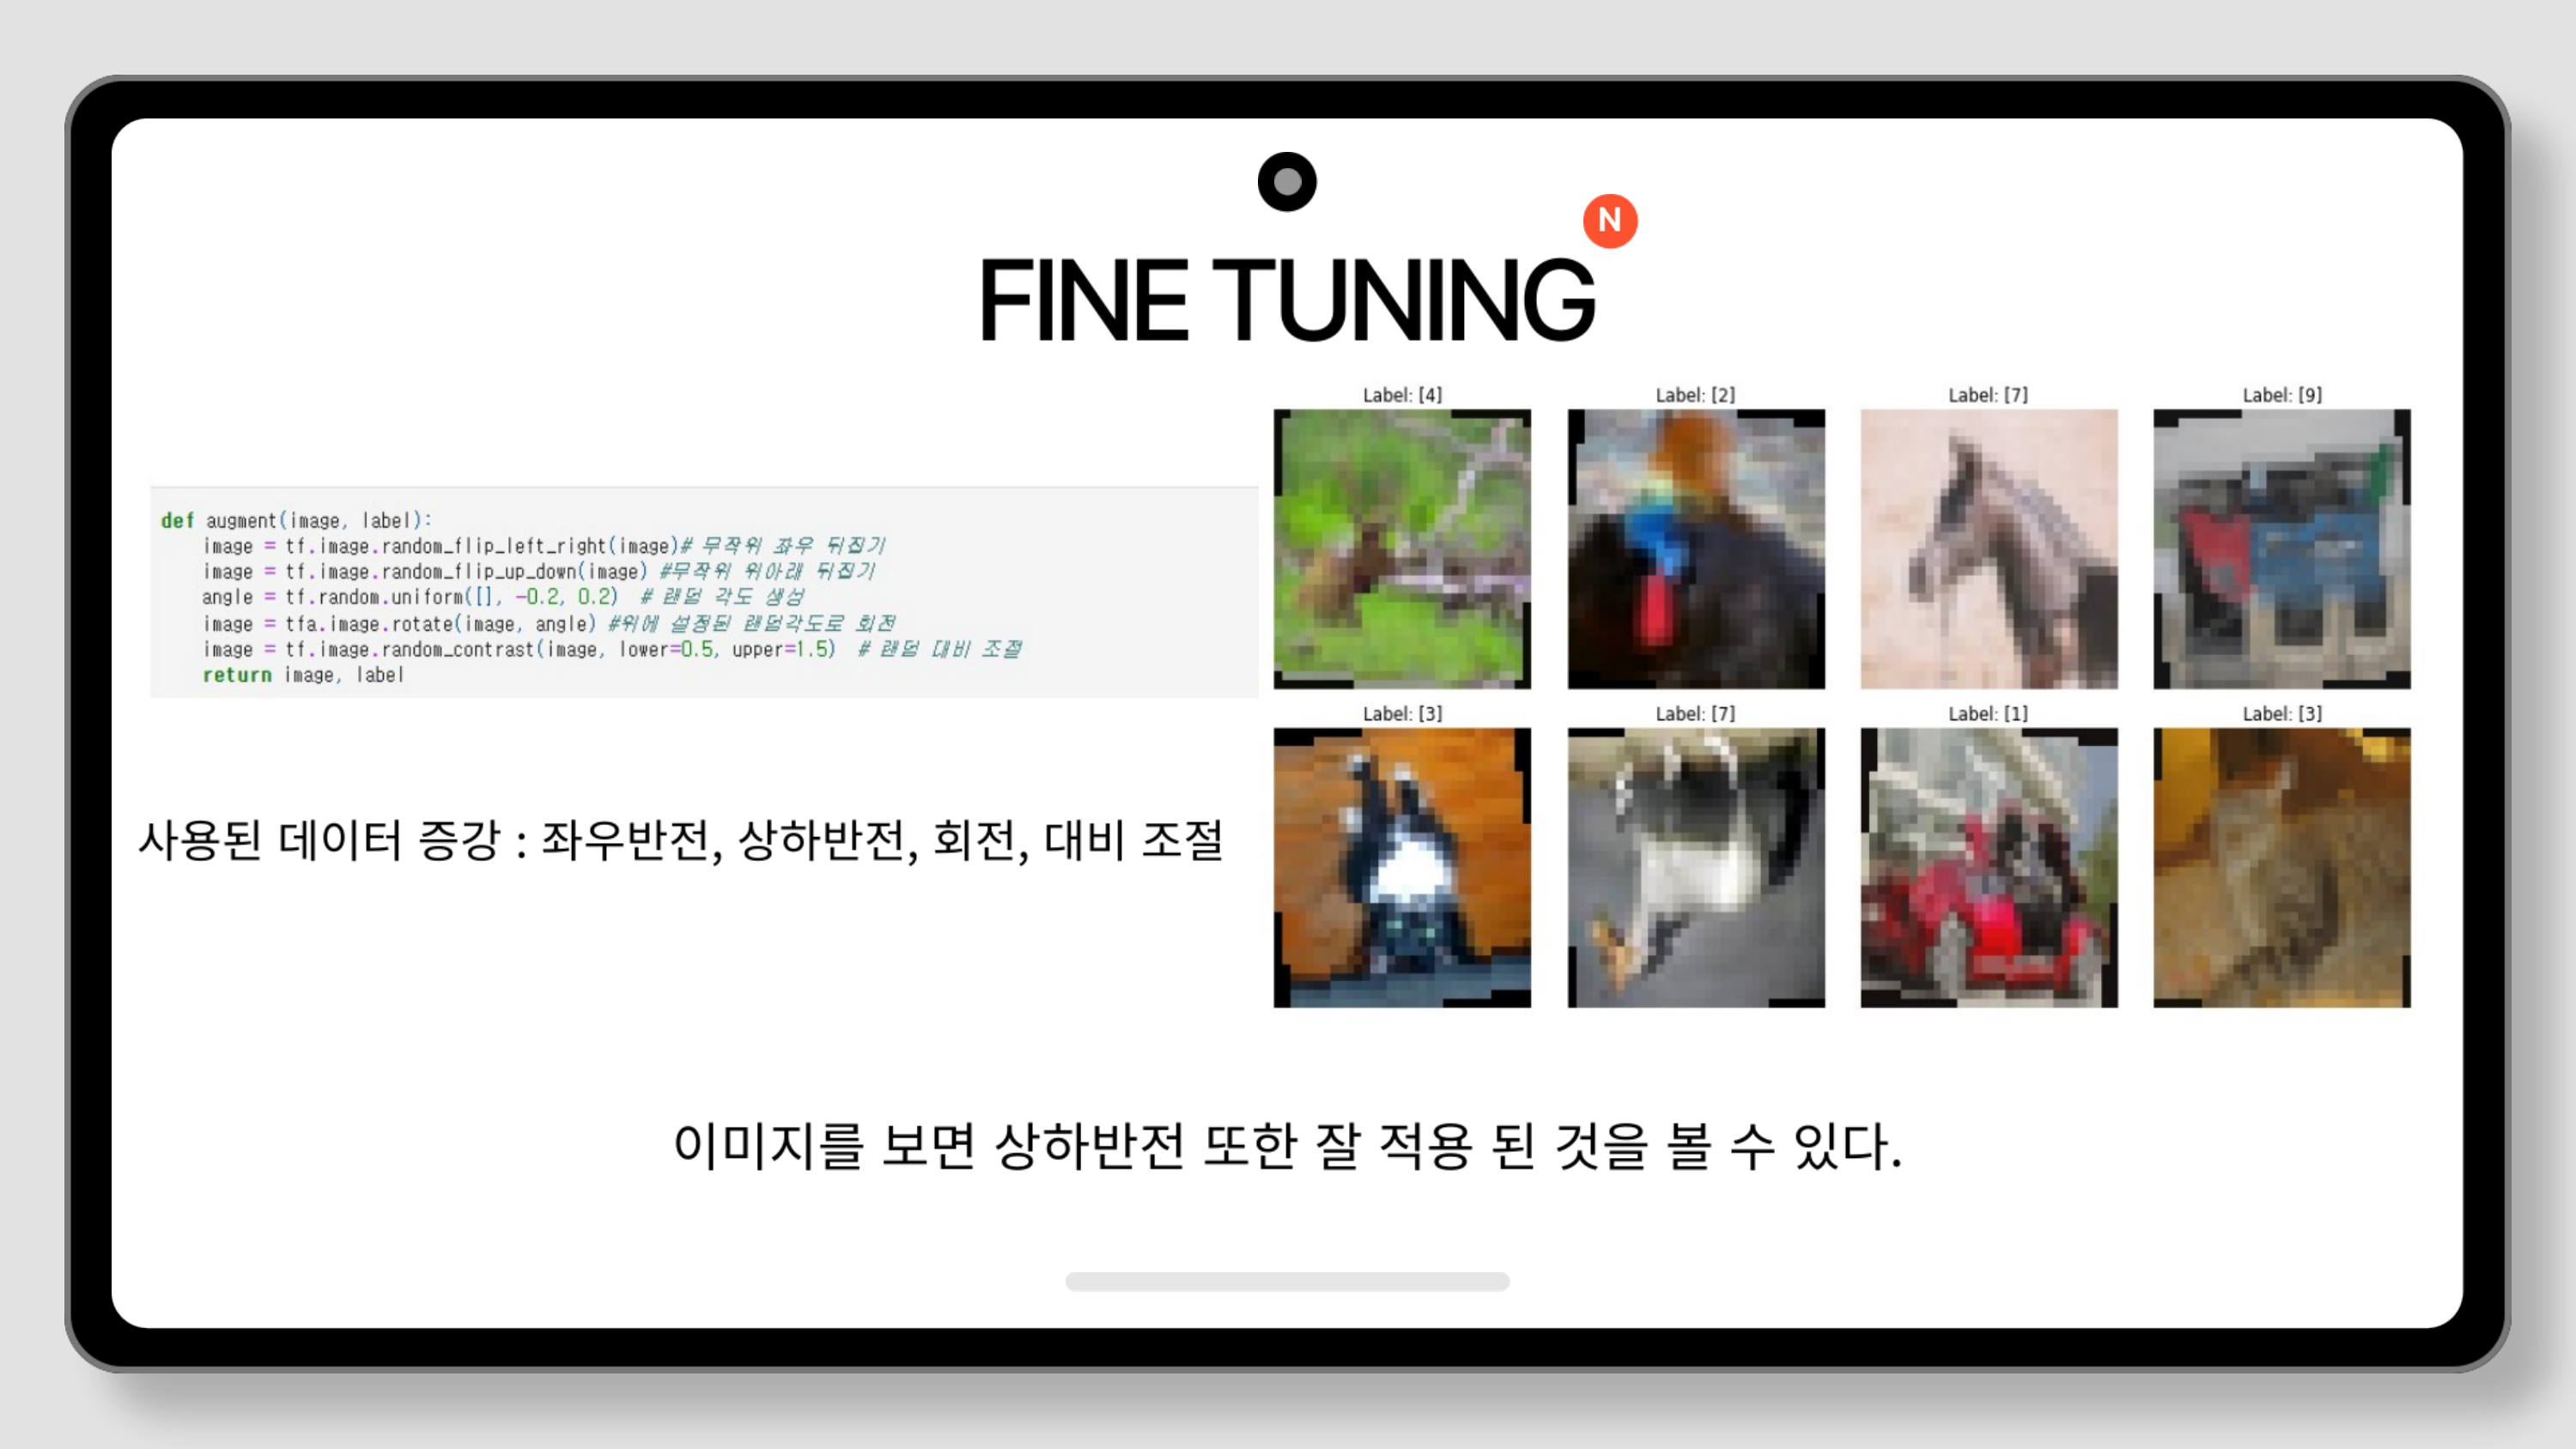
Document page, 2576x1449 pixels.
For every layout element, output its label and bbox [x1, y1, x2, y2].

text_box [64, 75, 2512, 1373]
text_box [137, 476, 1255, 700]
picture [0, 0, 2576, 1449]
text_box [1261, 381, 2425, 1022]
